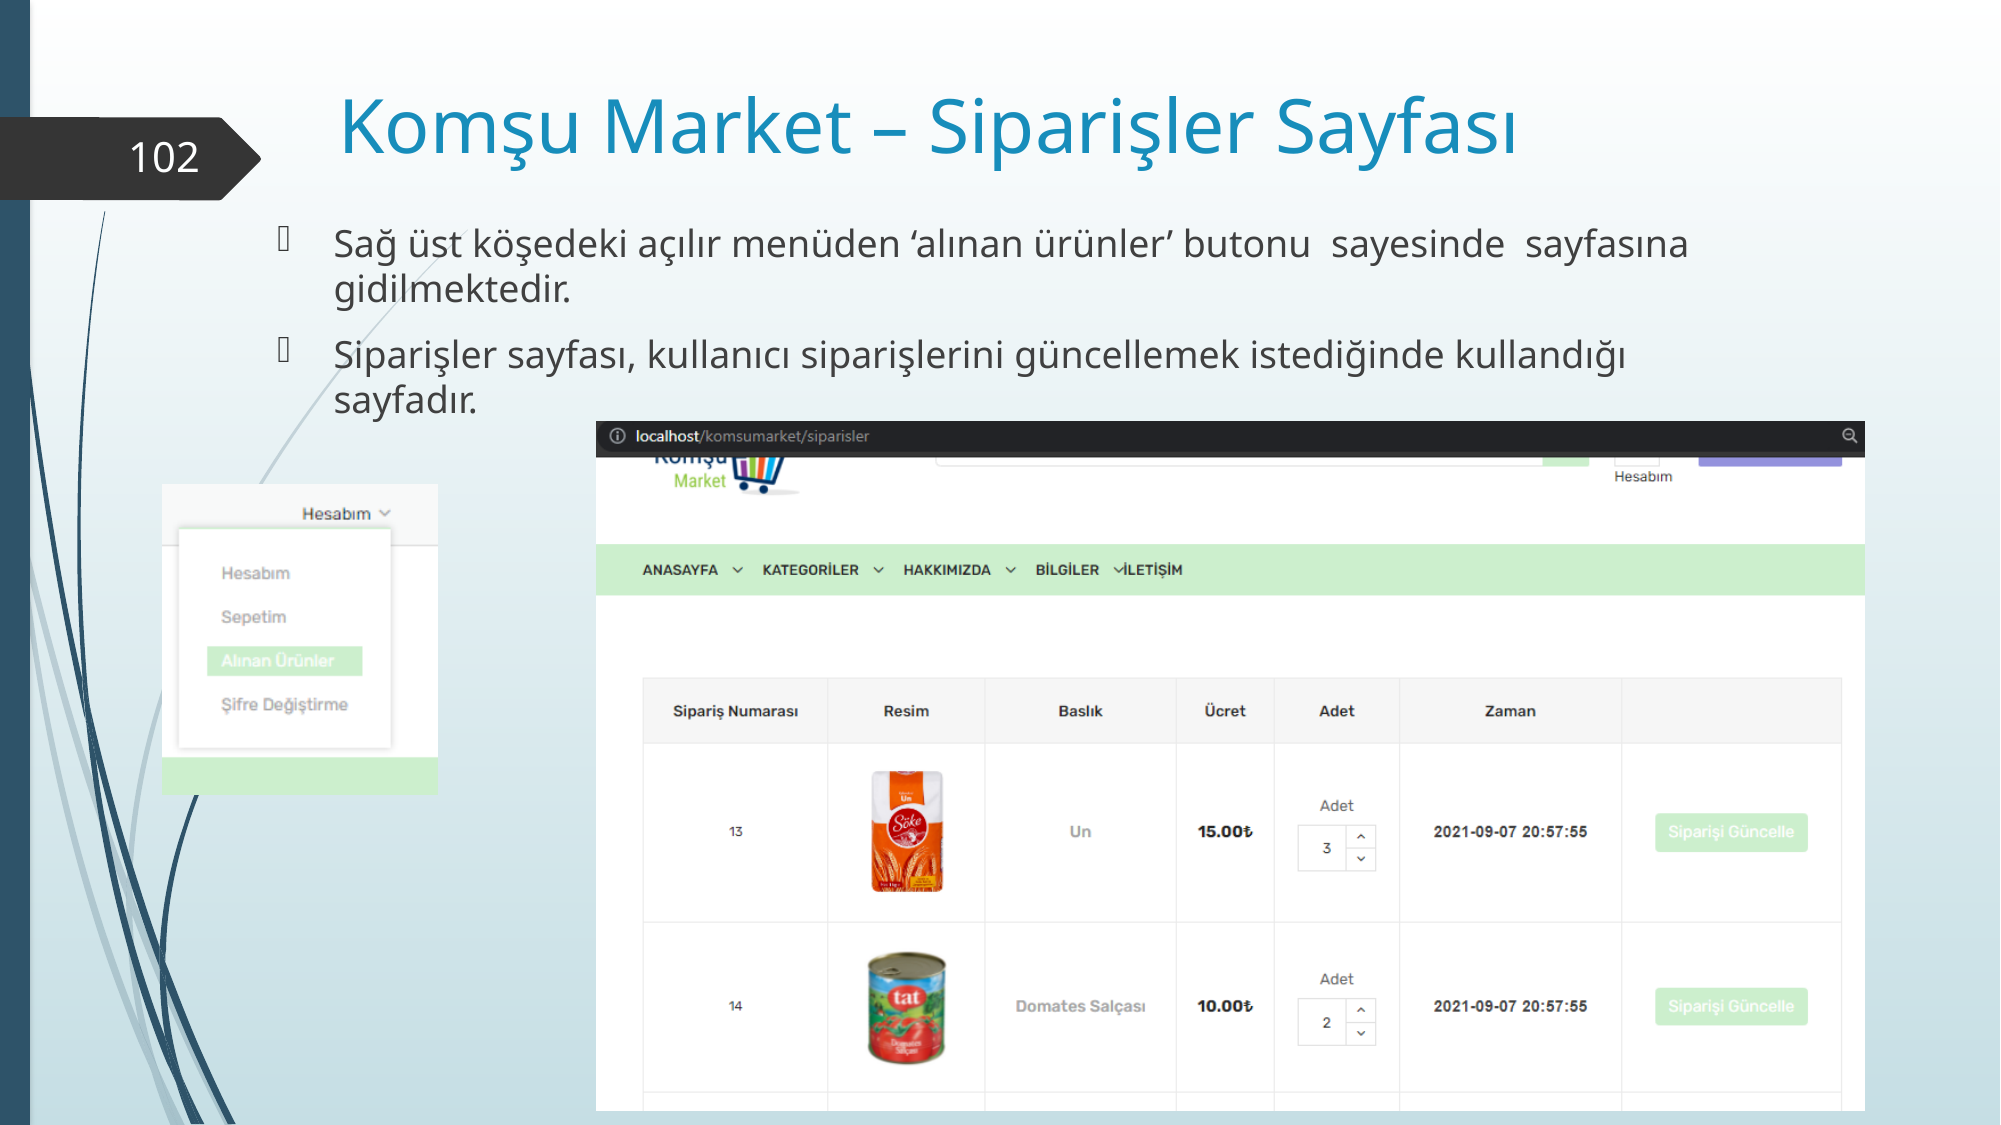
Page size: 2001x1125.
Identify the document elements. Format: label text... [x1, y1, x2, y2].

title Komşu Market – Siparişler Sayfası [323, 71, 1786, 282]
picture [162, 483, 438, 796]
list Sağ üst köşedeki açılır menüden ‘alınan ürünler’ butonu sayesinde sayfasına gidilmektedir. Siparişler sayfası, kullanıcı siparişlerini güncellemek istediğinde kullandığı sayfadır. [262, 212, 1725, 833]
picture [596, 421, 1865, 1111]
slide_number 102 [87, 129, 216, 190]
